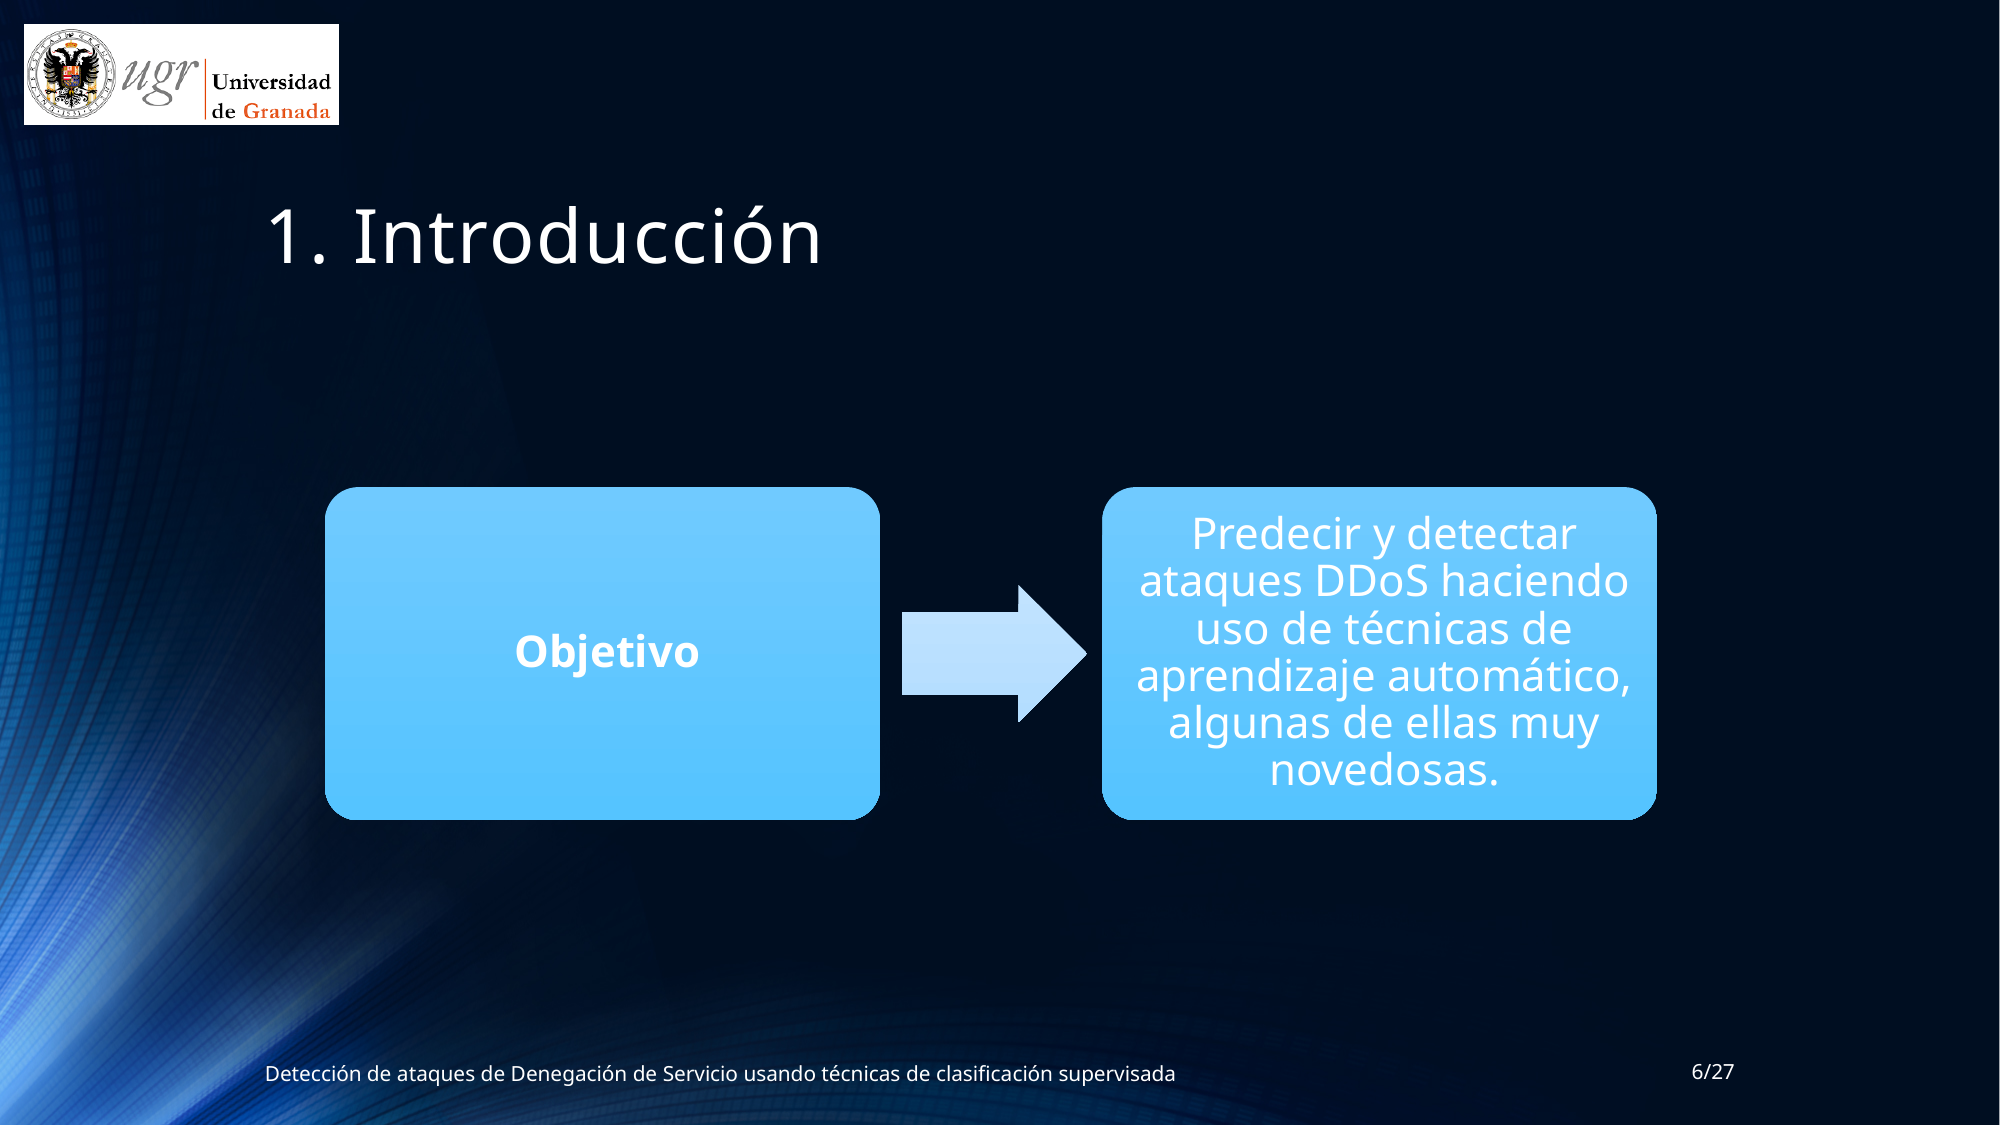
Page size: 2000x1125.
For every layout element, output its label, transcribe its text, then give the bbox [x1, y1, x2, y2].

slide_number 6/27 [1612, 1050, 1750, 1096]
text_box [324, 374, 1658, 933]
picture [0, 0, 2000, 1125]
footer Detección de ataques de Denegación de Servicio usando técnicas de clasificación supervisada [249, 1050, 1325, 1096]
title 1. Introducción [249, 62, 1750, 288]
